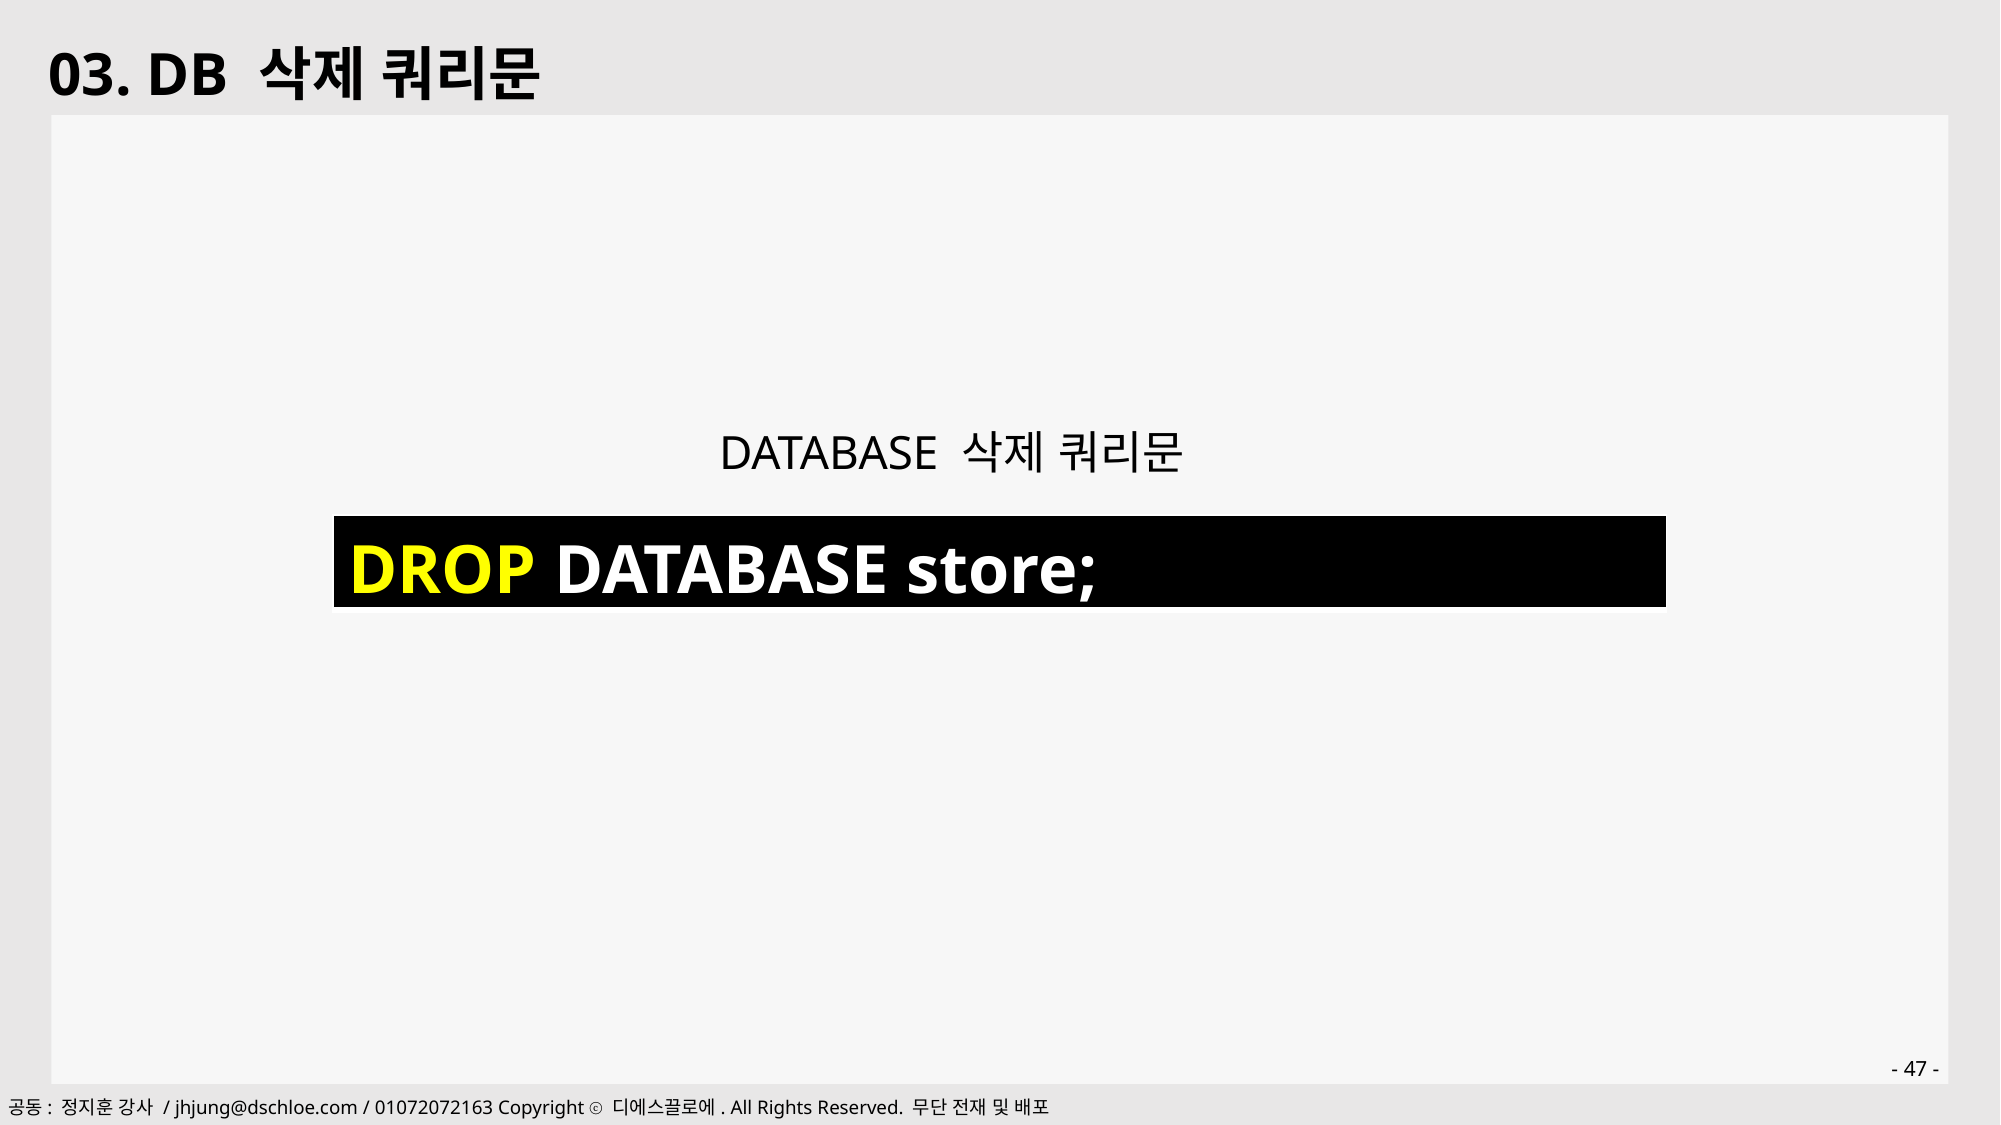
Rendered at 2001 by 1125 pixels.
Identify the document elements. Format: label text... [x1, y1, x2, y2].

text_box 03. DB 삭제 쿼리문 [34, 30, 558, 115]
table_header DROP DATABASE store; [334, 516, 1666, 607]
slide_number - 47 - [1504, 1039, 1955, 1100]
text_box DATABASE 삭제 쿼리문 [704, 416, 1200, 487]
